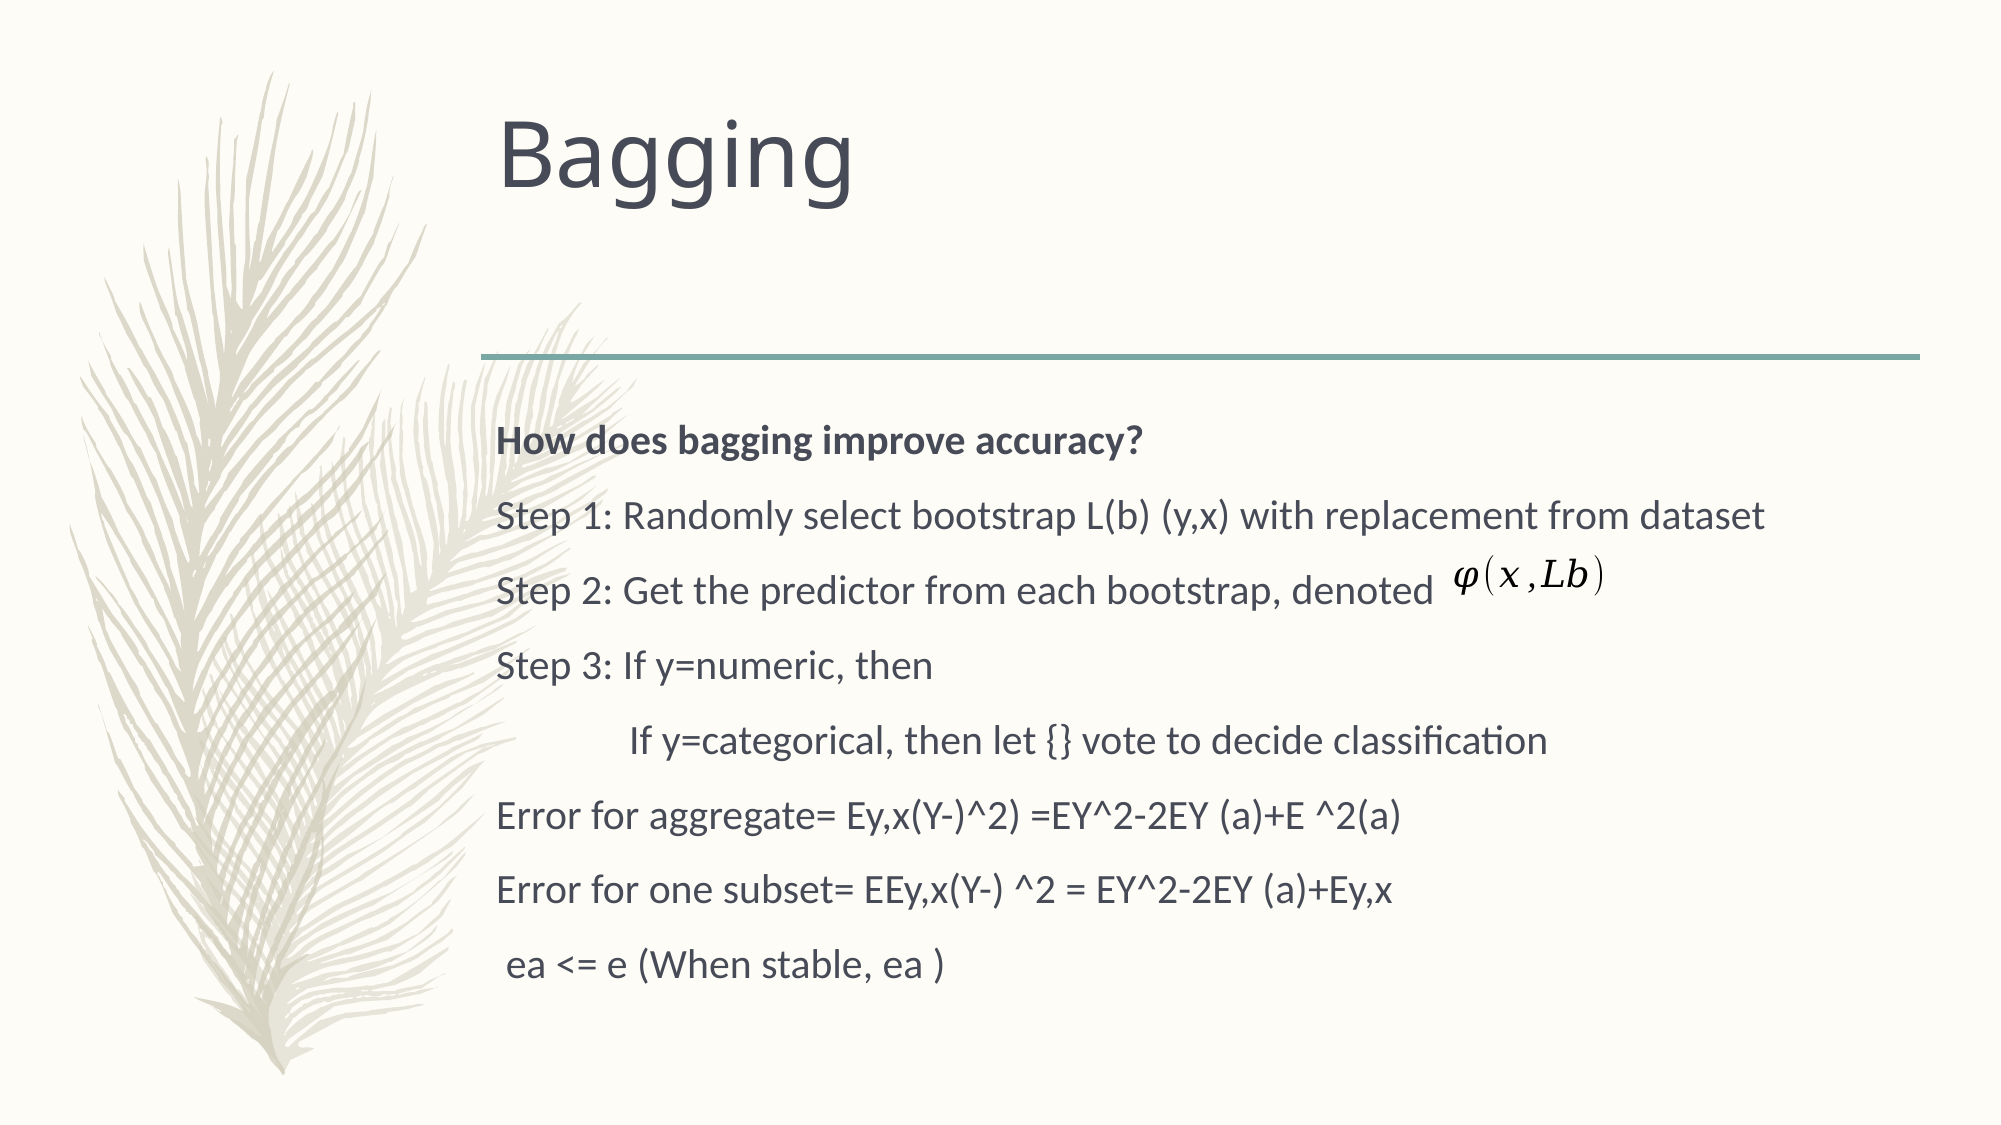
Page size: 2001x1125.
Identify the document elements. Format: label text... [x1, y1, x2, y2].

title Bagging [481, 93, 1920, 350]
